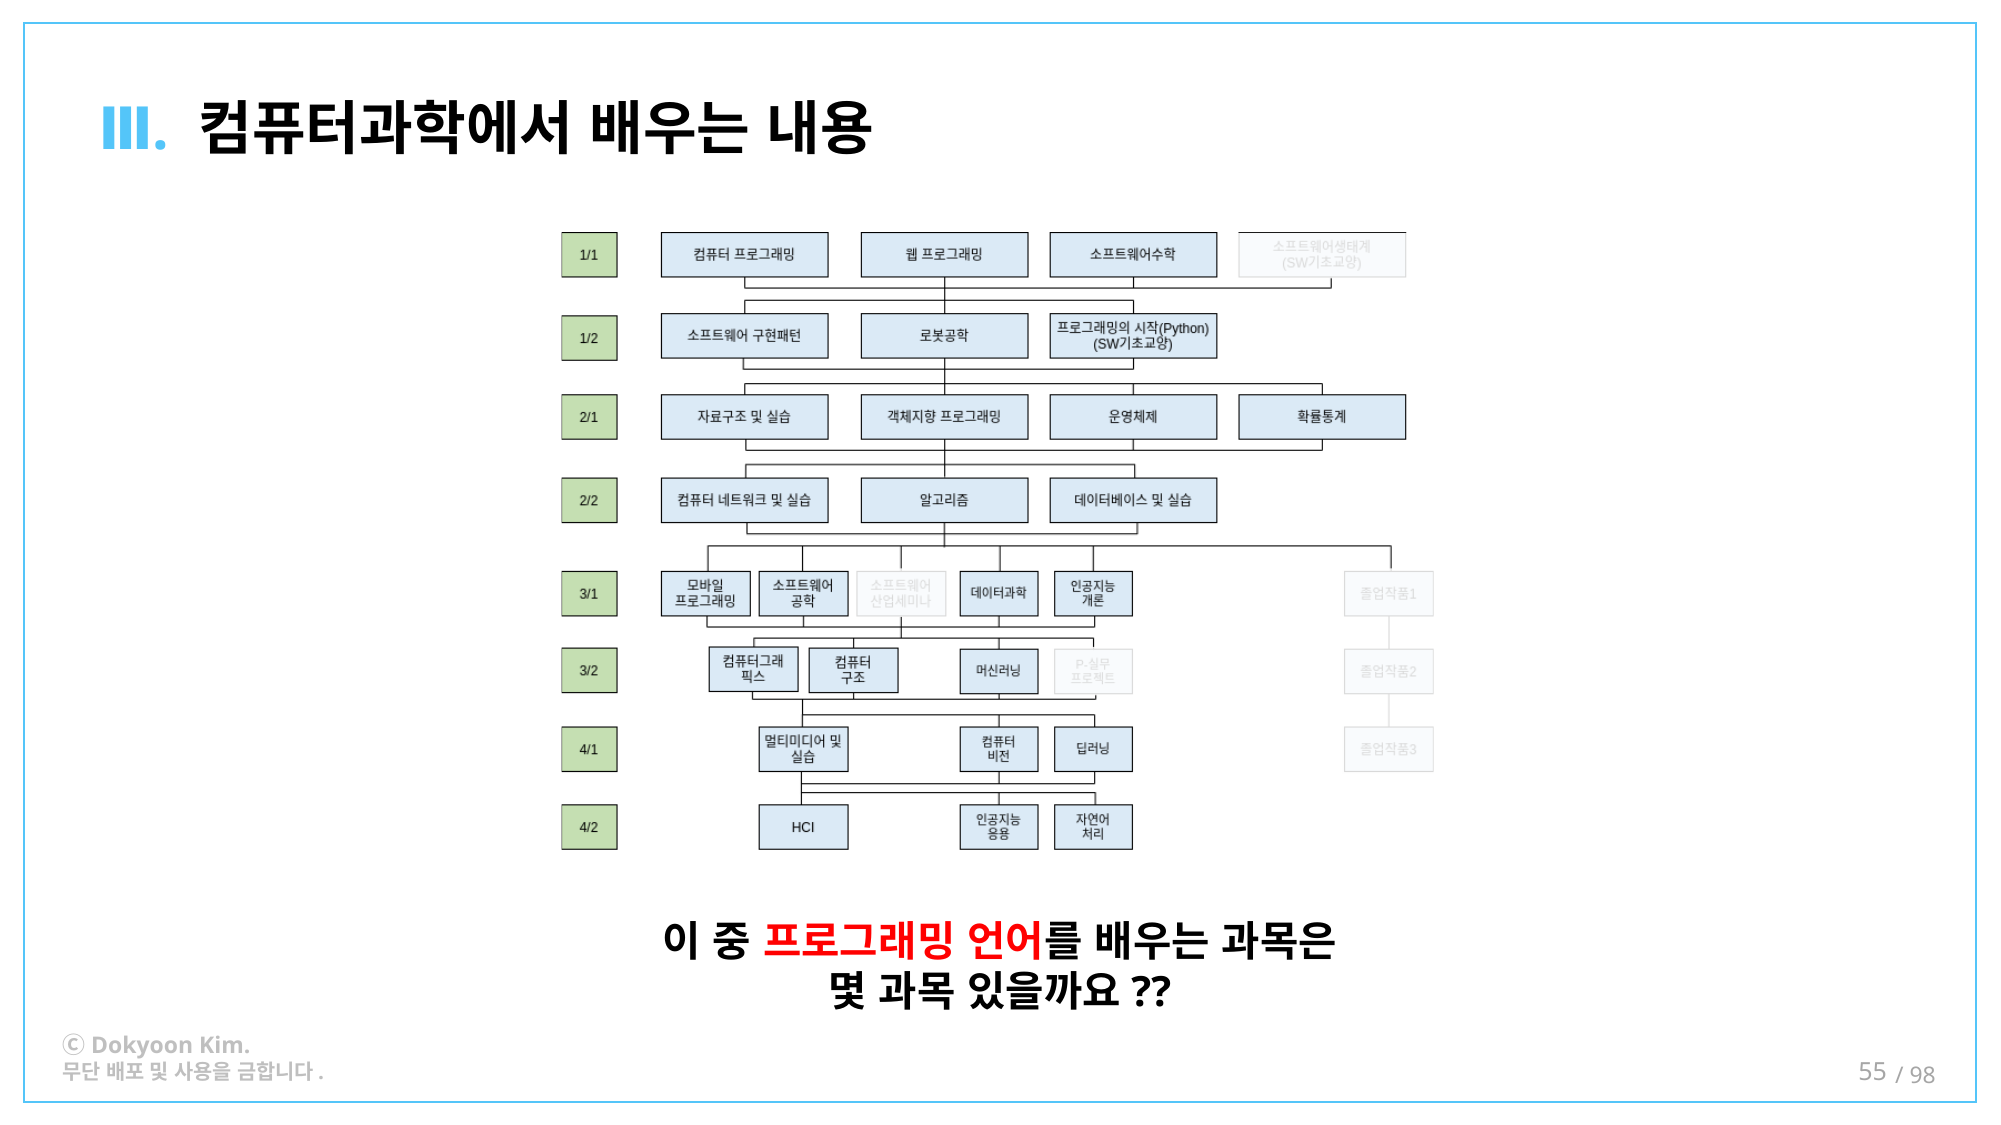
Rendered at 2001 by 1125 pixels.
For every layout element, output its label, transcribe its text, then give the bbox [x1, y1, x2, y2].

text_box 이 중 프로그래밍 언어를 배우는 과목은 몇 과목 있을까요?? [496, 907, 1504, 1023]
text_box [561, 232, 1439, 851]
slide_number 55 [1451, 1042, 1902, 1103]
text_box Ⅲ. 컴퓨터과학에서 배우는 내용 [83, 83, 1238, 170]
